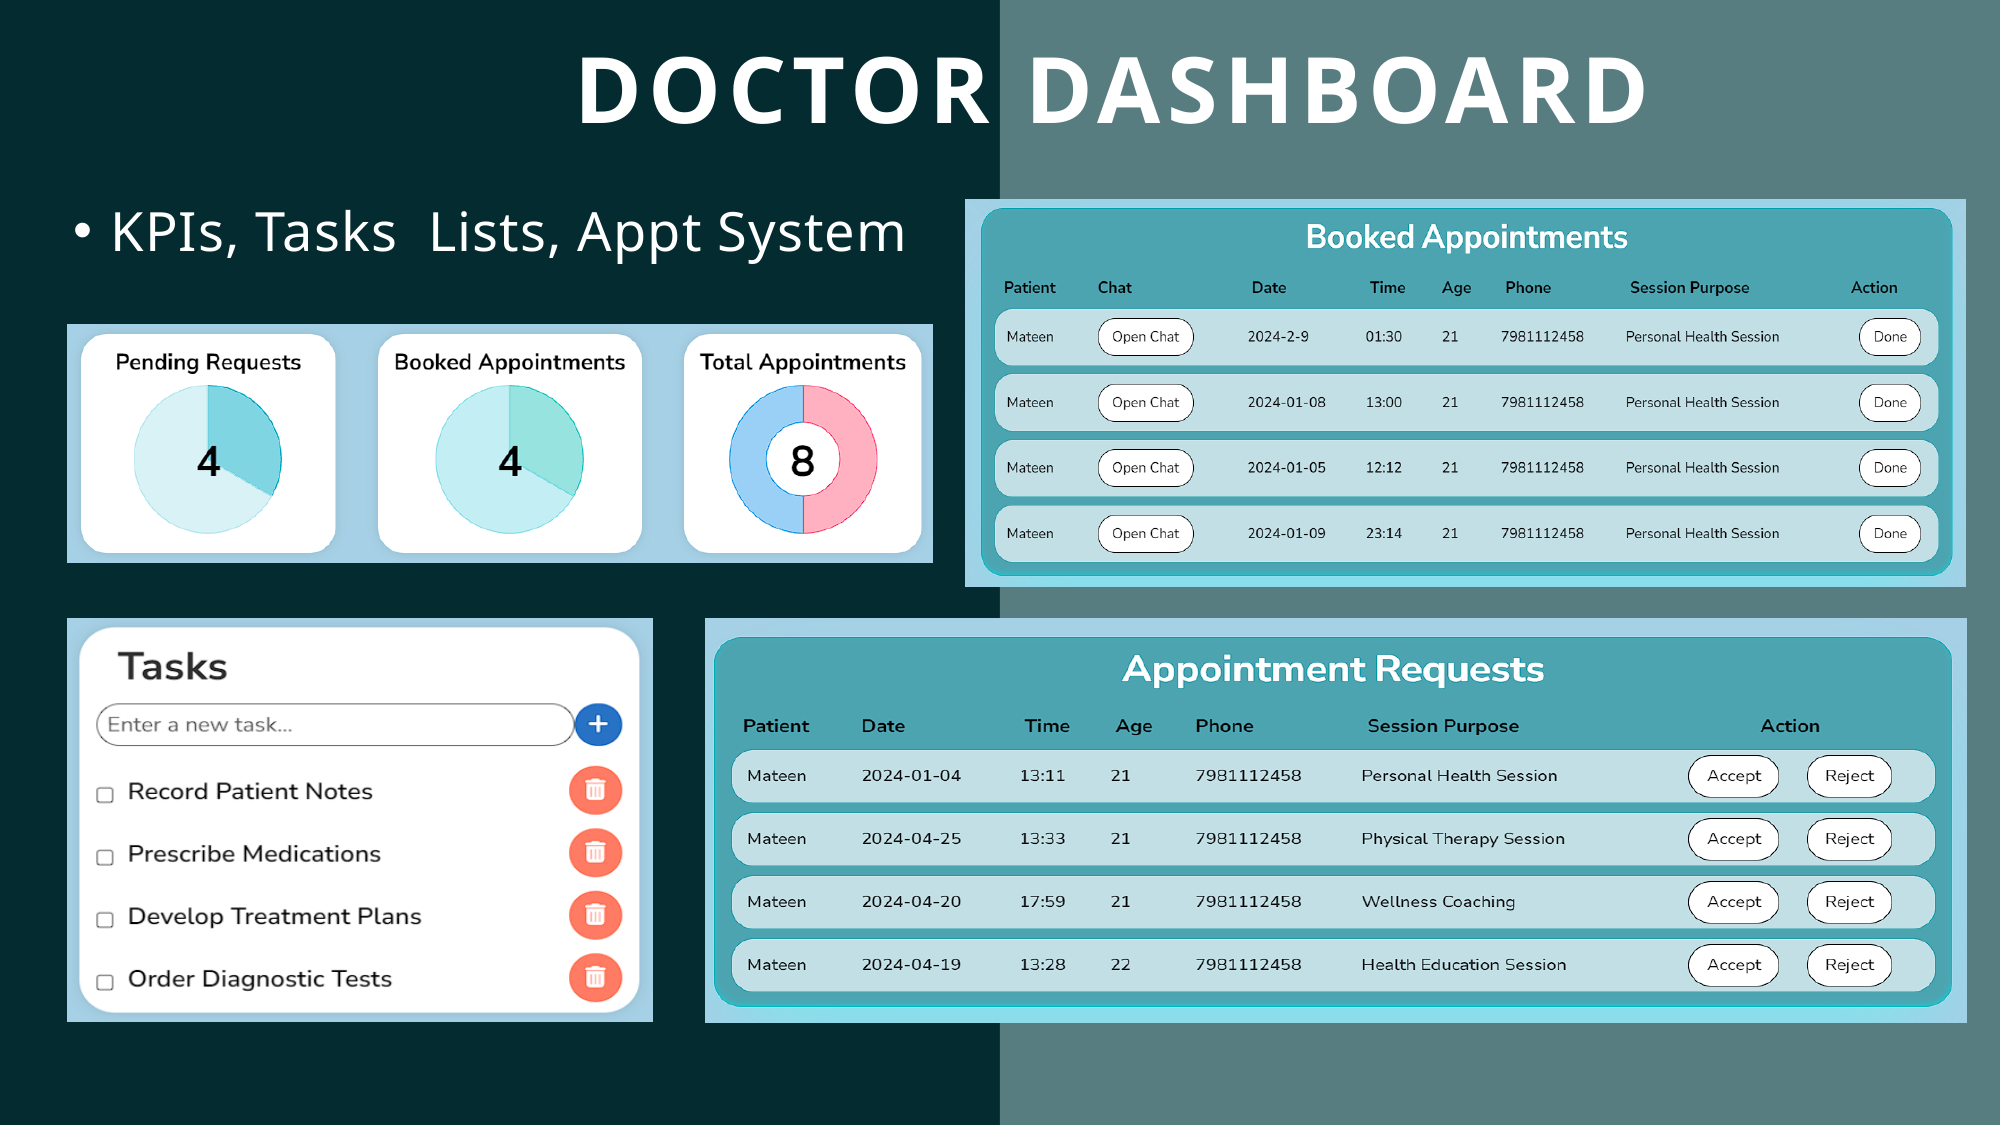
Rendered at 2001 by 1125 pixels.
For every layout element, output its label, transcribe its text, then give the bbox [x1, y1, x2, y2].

title Doctor dashboard [337, 26, 1890, 163]
picture [964, 199, 1966, 587]
picture [705, 618, 1967, 1023]
picture [67, 618, 653, 1022]
text_box KPIs, Tasks Lists, Appt System [58, 196, 945, 293]
picture [66, 324, 933, 563]
